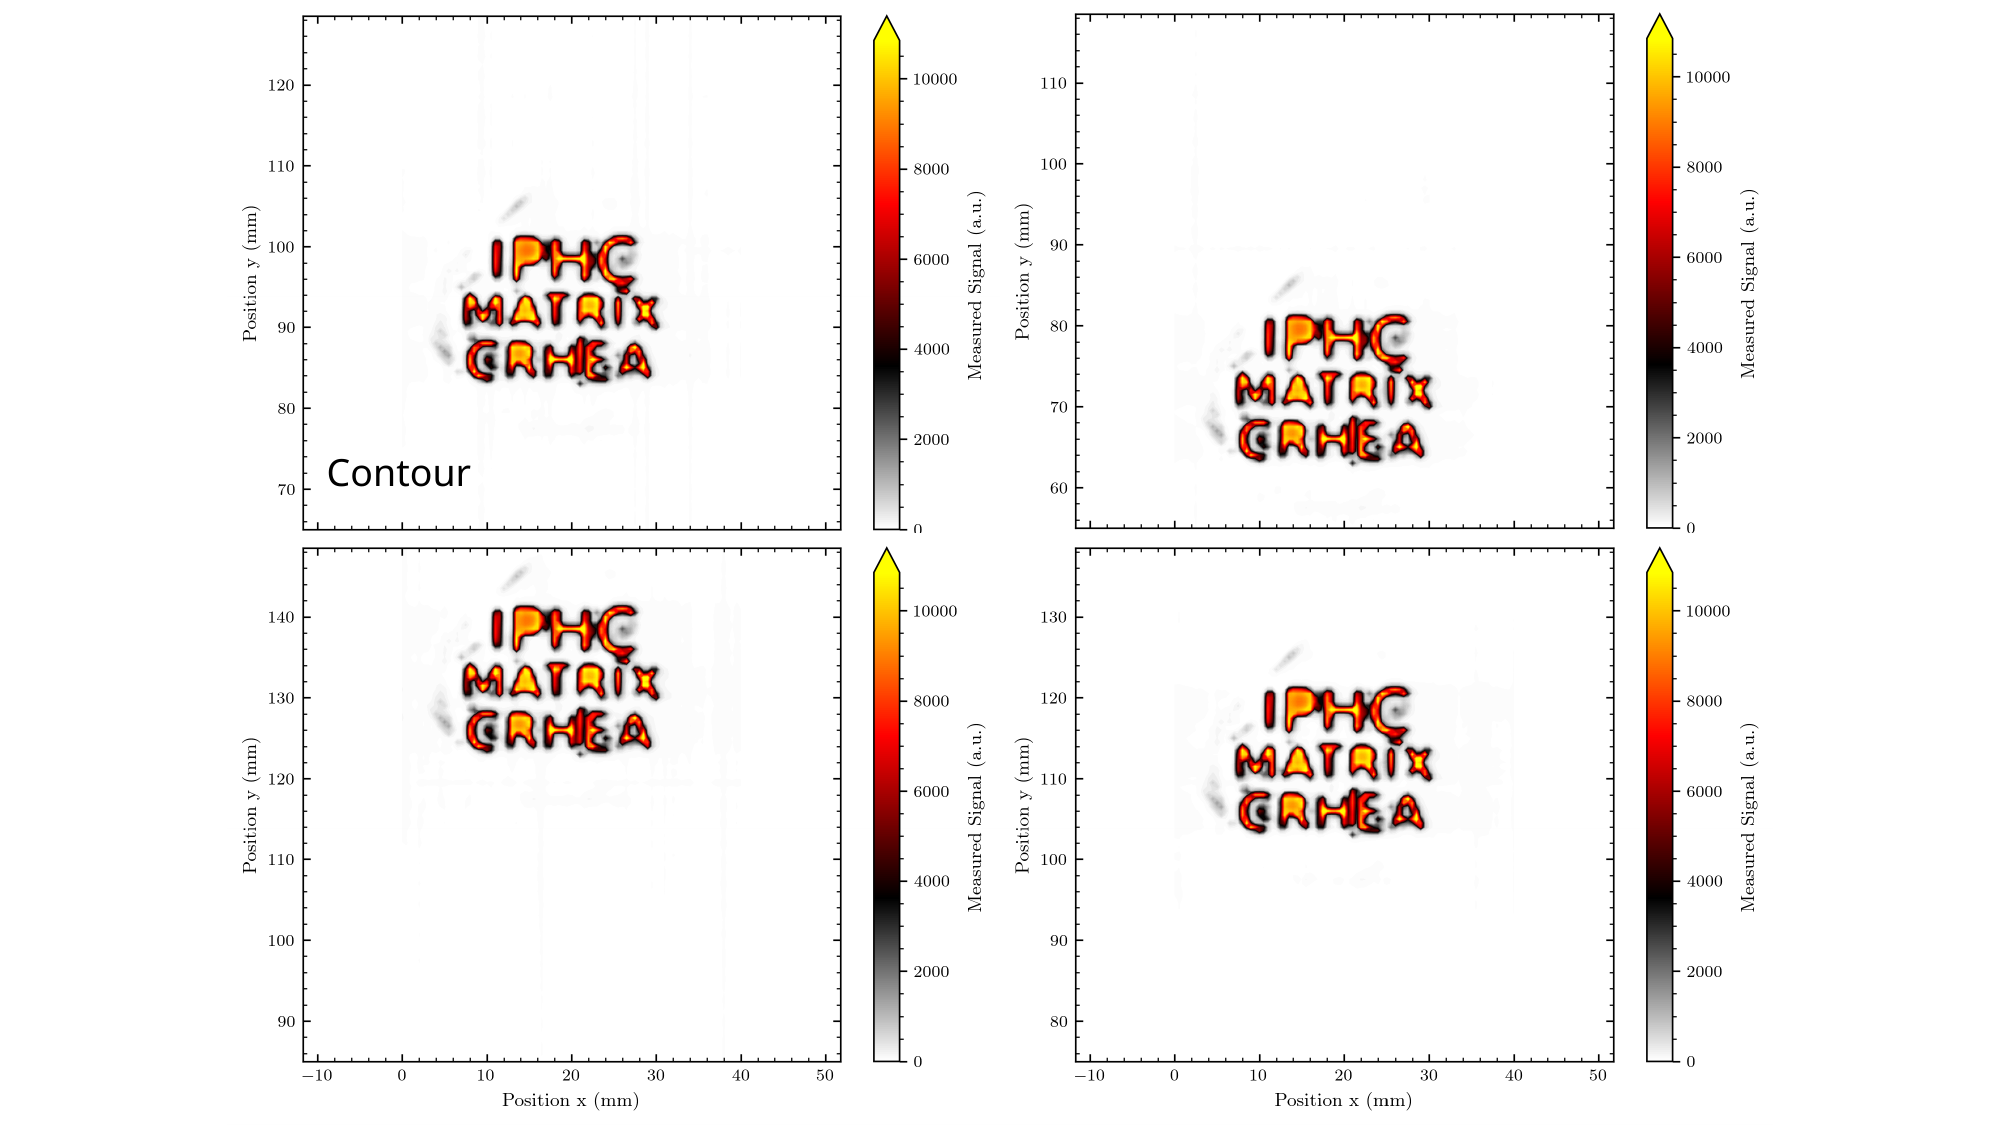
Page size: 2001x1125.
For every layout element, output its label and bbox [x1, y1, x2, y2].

picture [226, 0, 1774, 1125]
